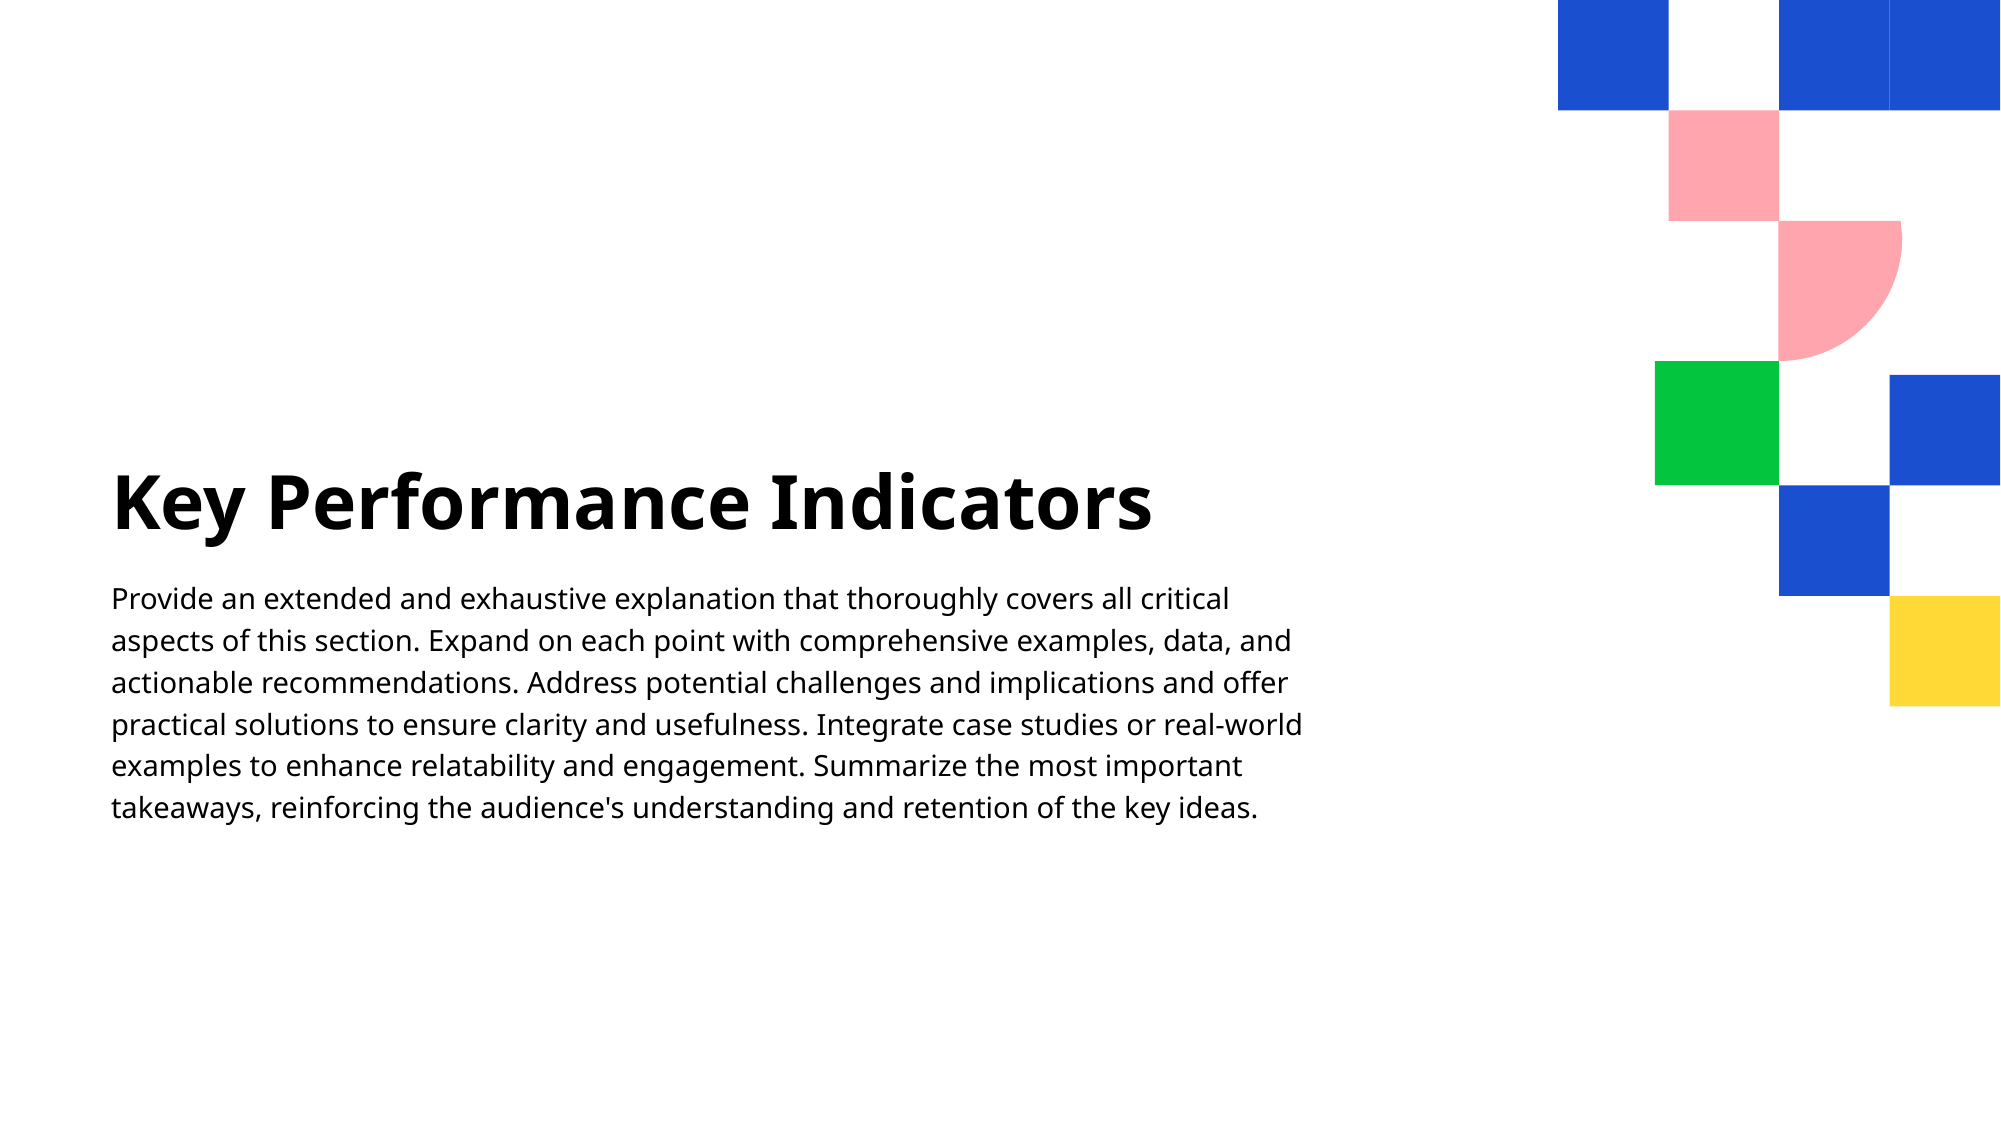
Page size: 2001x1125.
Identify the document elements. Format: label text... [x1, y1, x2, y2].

list Provide an extended and exhaustive explanation that thoroughly covers all critical aspects of this section. Expand on each point with comprehensive examples, data, and actionable recommendations. Address potential challenges and implications and offer practical solutions to ensure clarity and usefulness. Integrate case studies or real-world examples to enhance relatability and engagement. Summarize the most important takeaways, reinforcing the audience's understanding and retention of the key ideas. [110, 573, 1313, 973]
title Key Performance Indicators [110, 182, 1313, 545]
